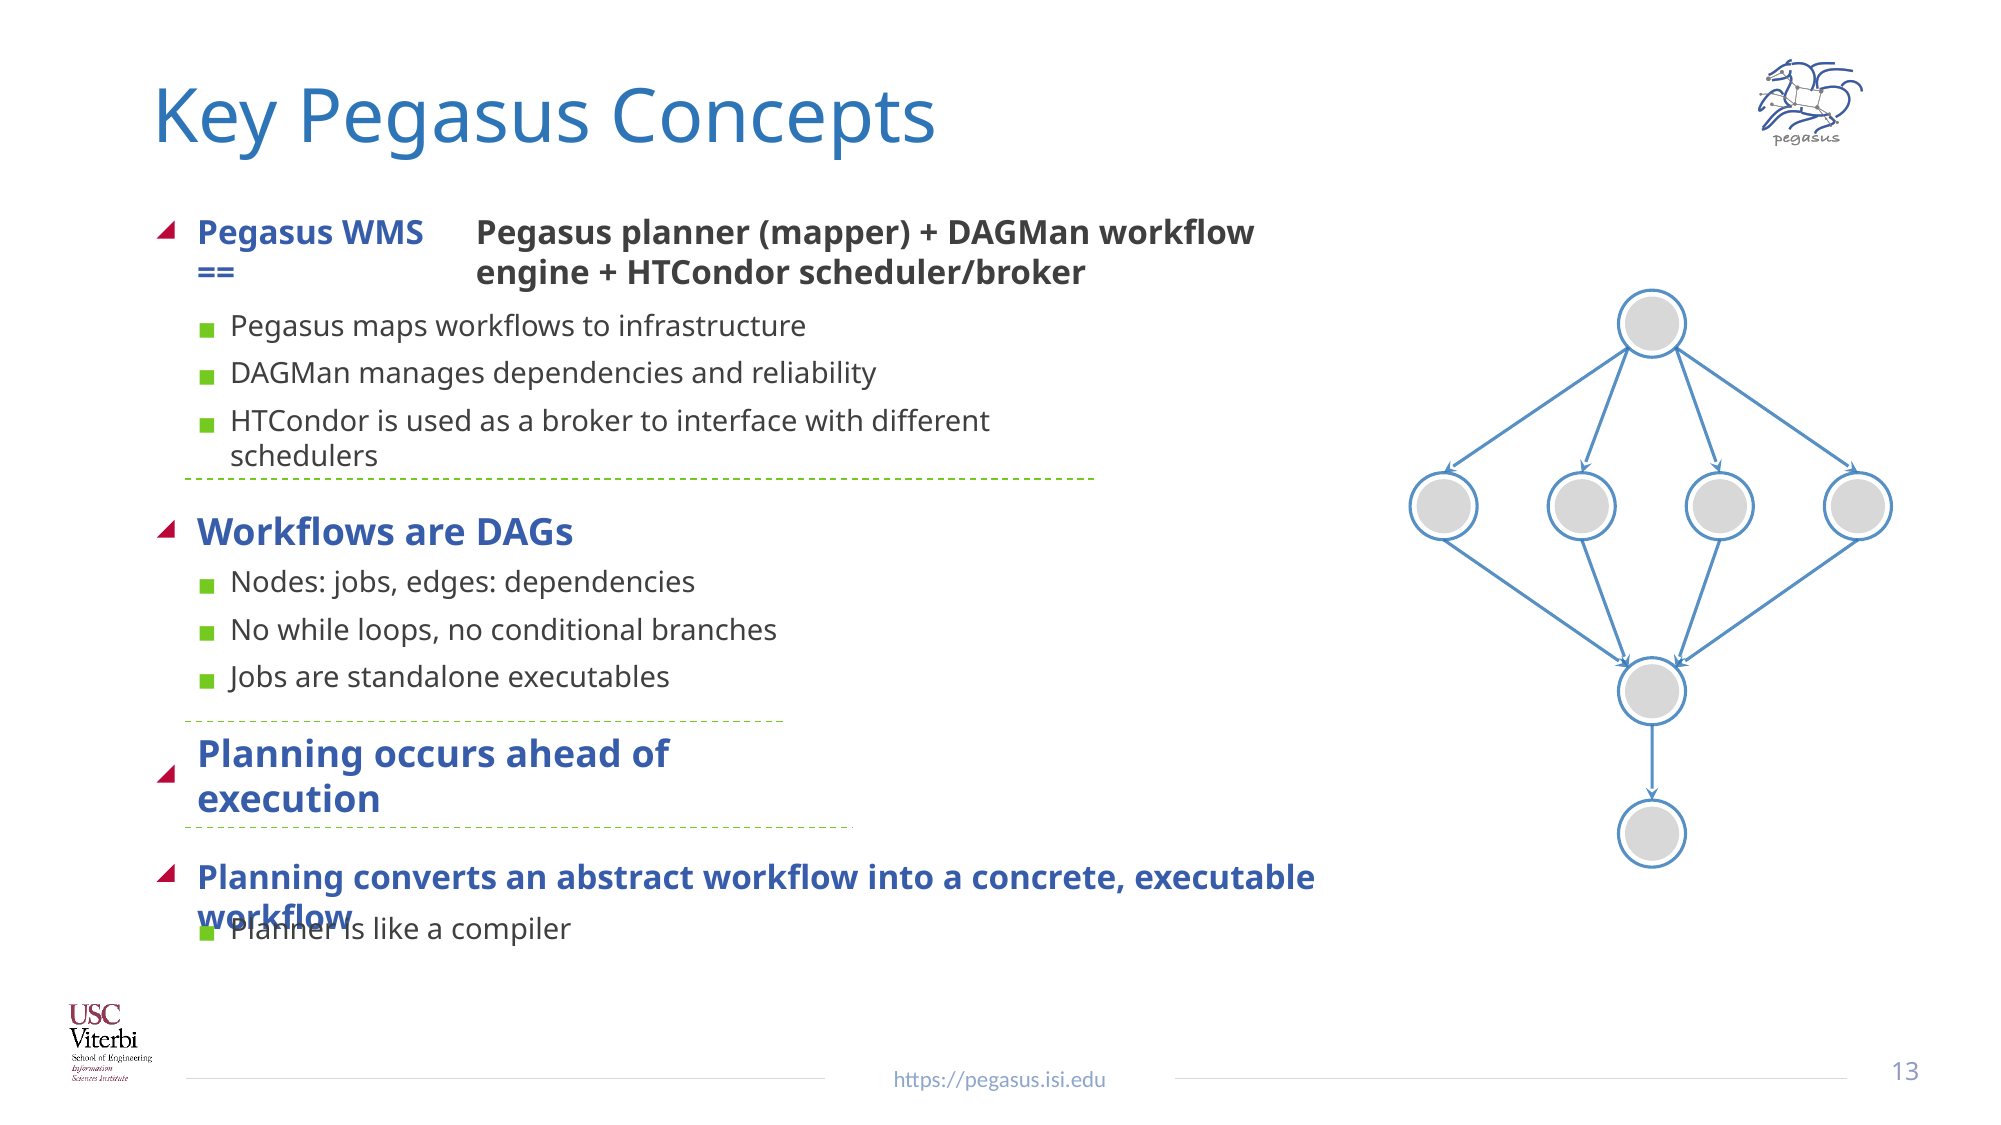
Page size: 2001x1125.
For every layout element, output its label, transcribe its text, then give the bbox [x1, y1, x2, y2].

text_box [156, 764, 175, 783]
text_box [185, 501, 1128, 701]
slide_number 13 [1871, 1042, 1939, 1103]
text_box [156, 863, 175, 882]
picture [54, 994, 160, 1091]
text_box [185, 205, 1363, 445]
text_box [185, 850, 1375, 952]
picture [1758, 59, 1863, 147]
footer https://pegasus.isi.edu [825, 1048, 1175, 1109]
text_box Planning occurs ahead of execution [185, 723, 852, 826]
text_box [156, 519, 175, 538]
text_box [1410, 290, 1892, 868]
title Key Pegasus Concepts [137, 59, 1704, 263]
text_box [156, 220, 175, 239]
